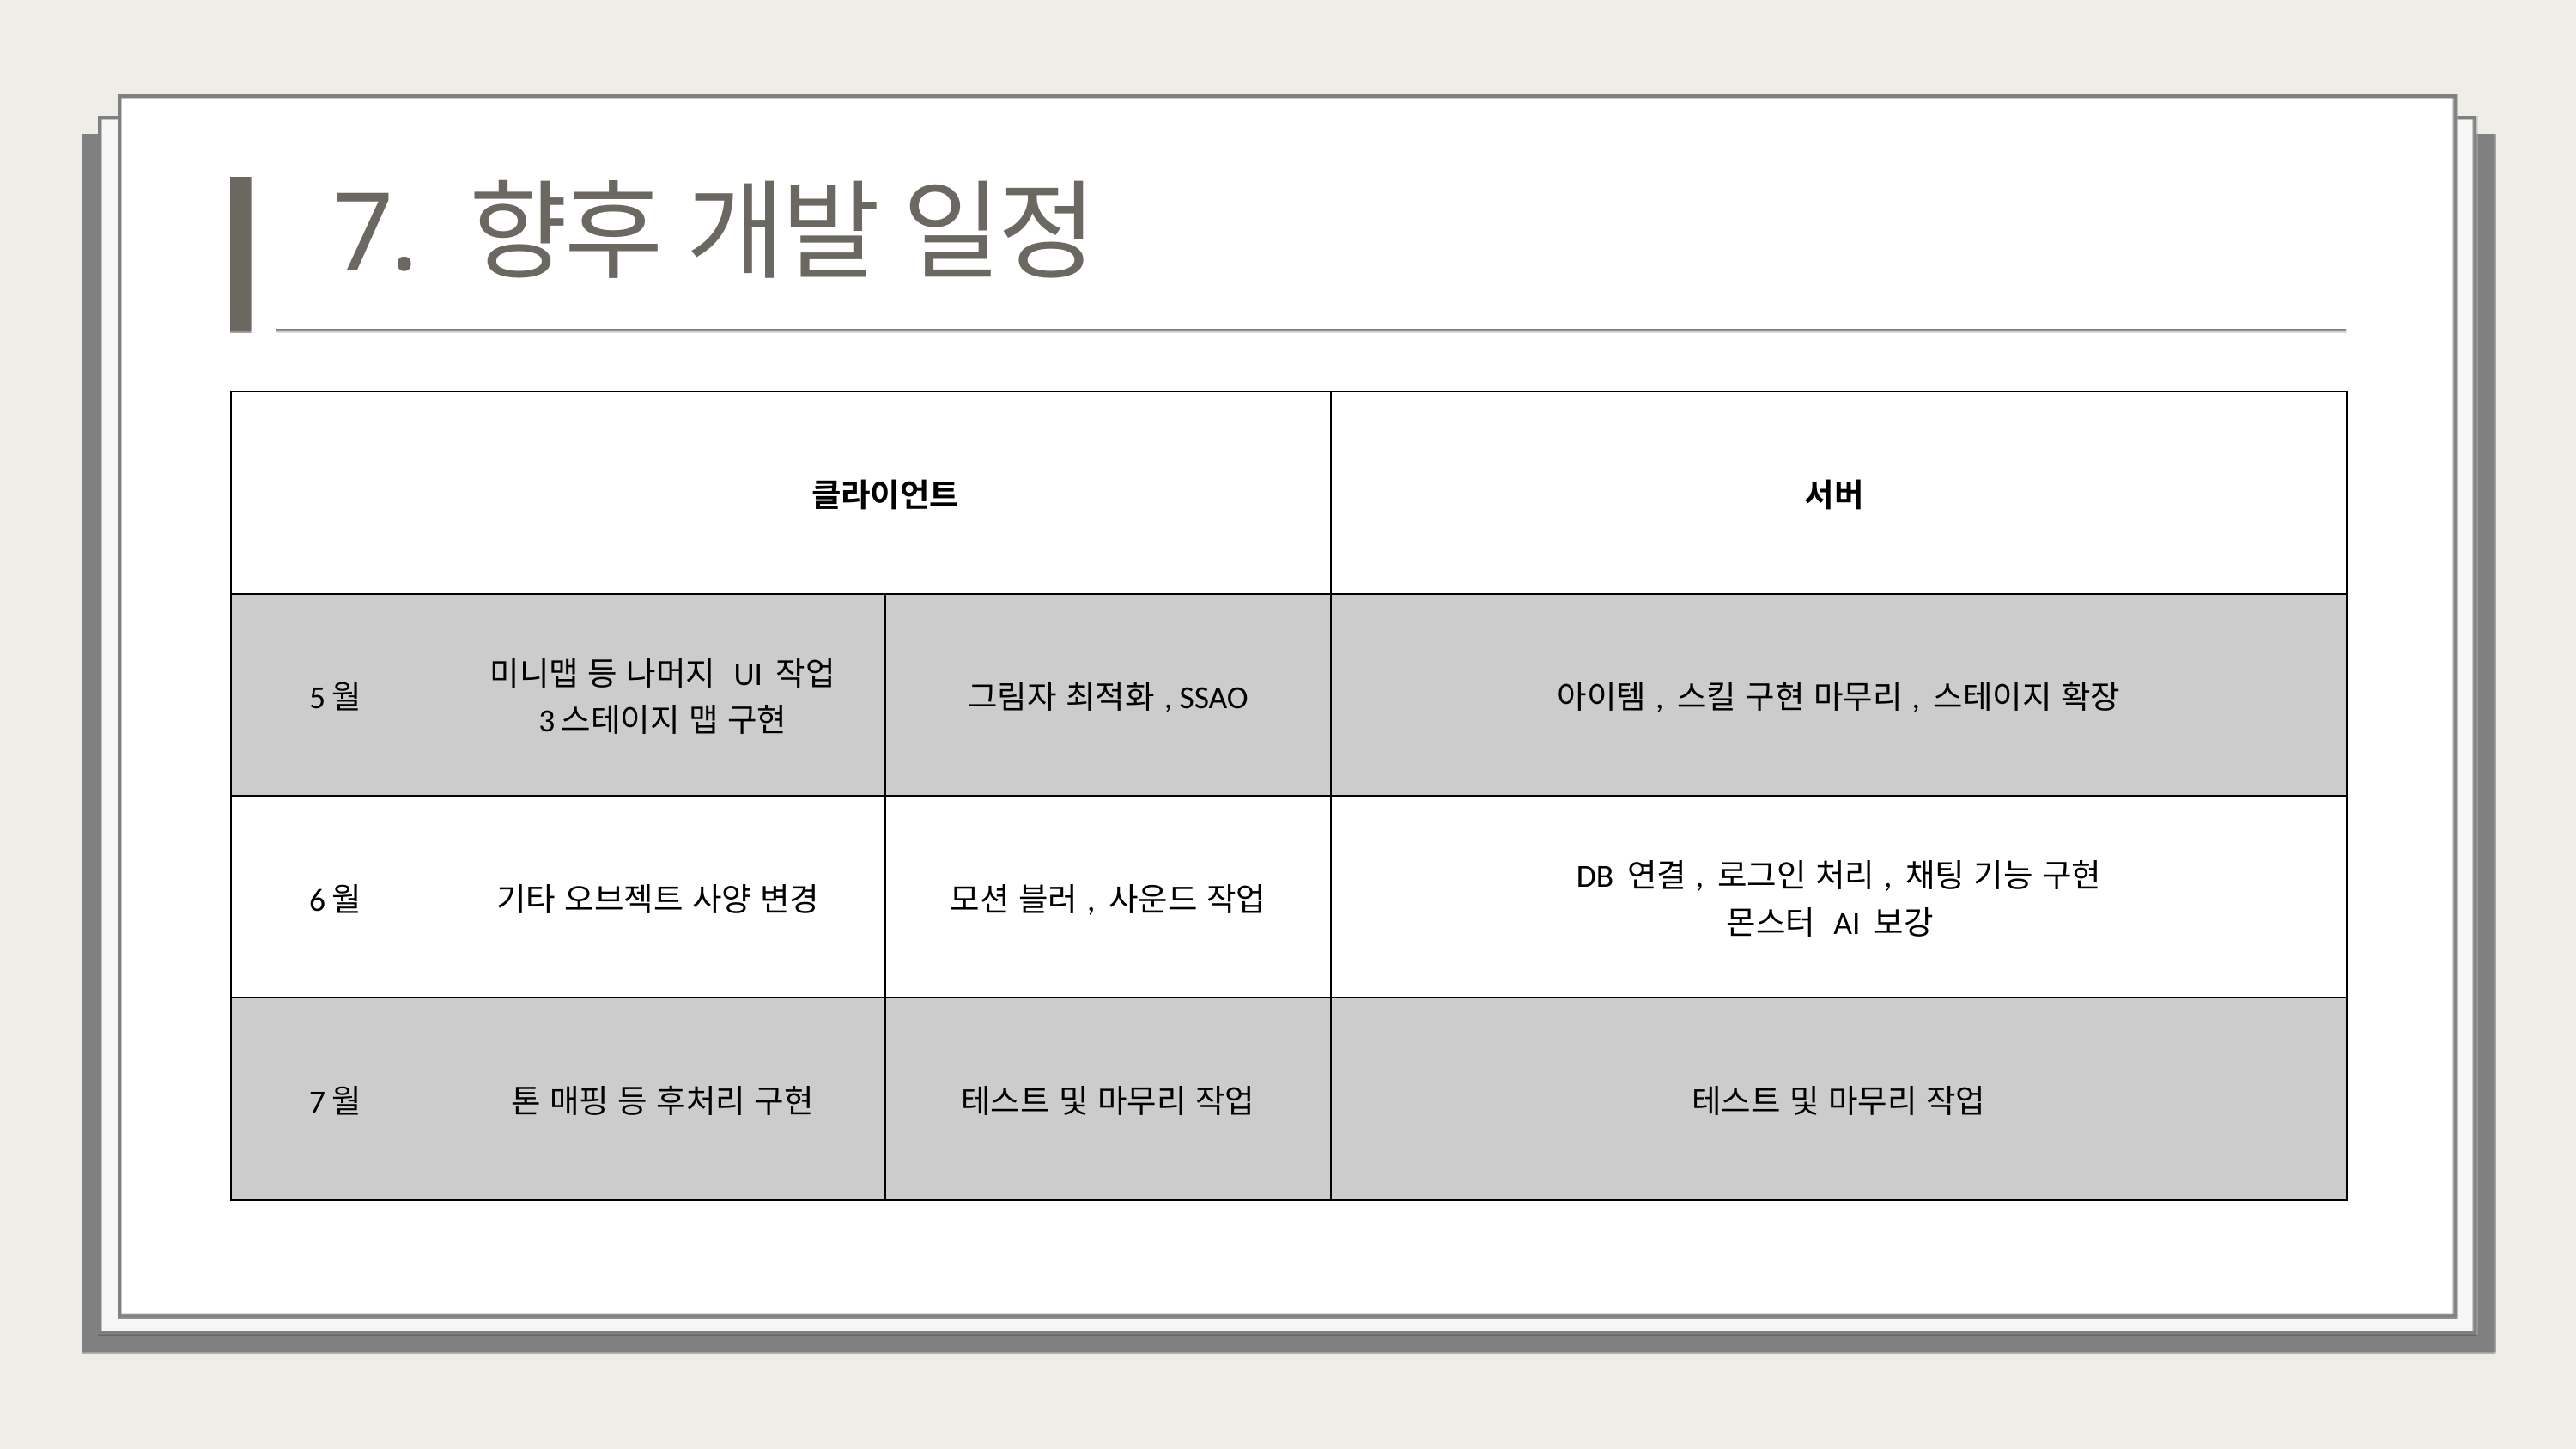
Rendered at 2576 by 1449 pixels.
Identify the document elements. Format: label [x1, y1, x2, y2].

picture [82, 94, 2496, 1355]
